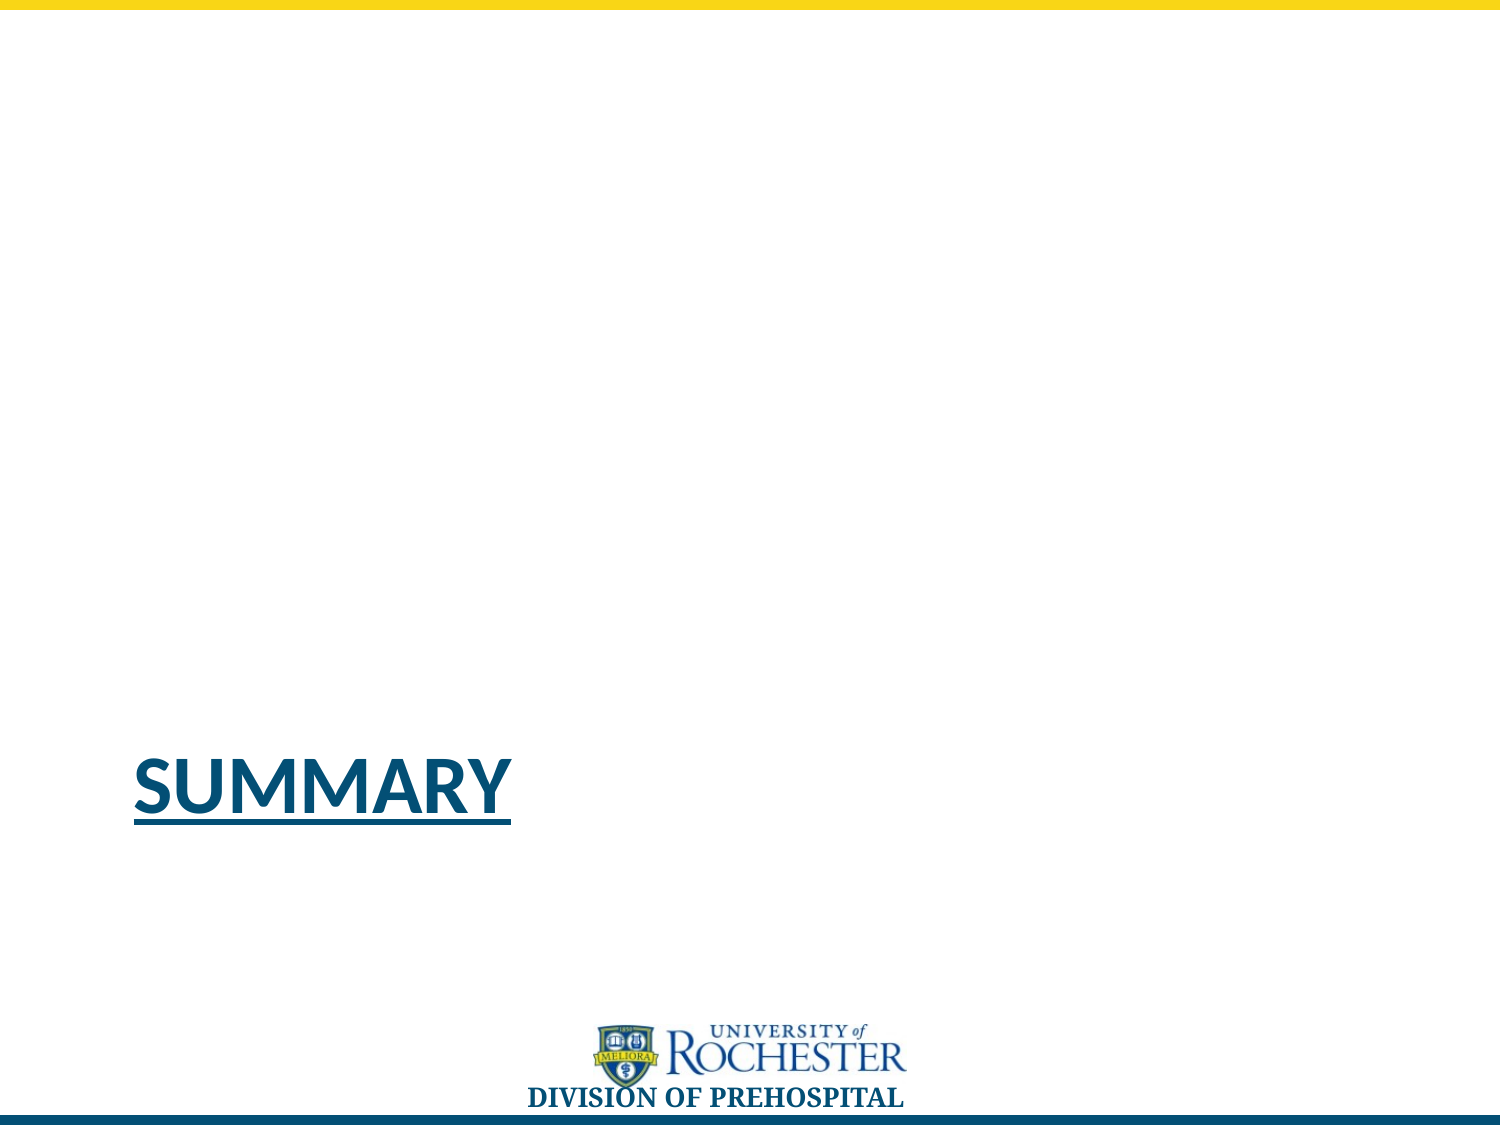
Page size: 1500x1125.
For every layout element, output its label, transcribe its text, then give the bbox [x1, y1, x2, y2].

picture [593, 1024, 907, 1089]
title Summary [118, 722, 1394, 947]
